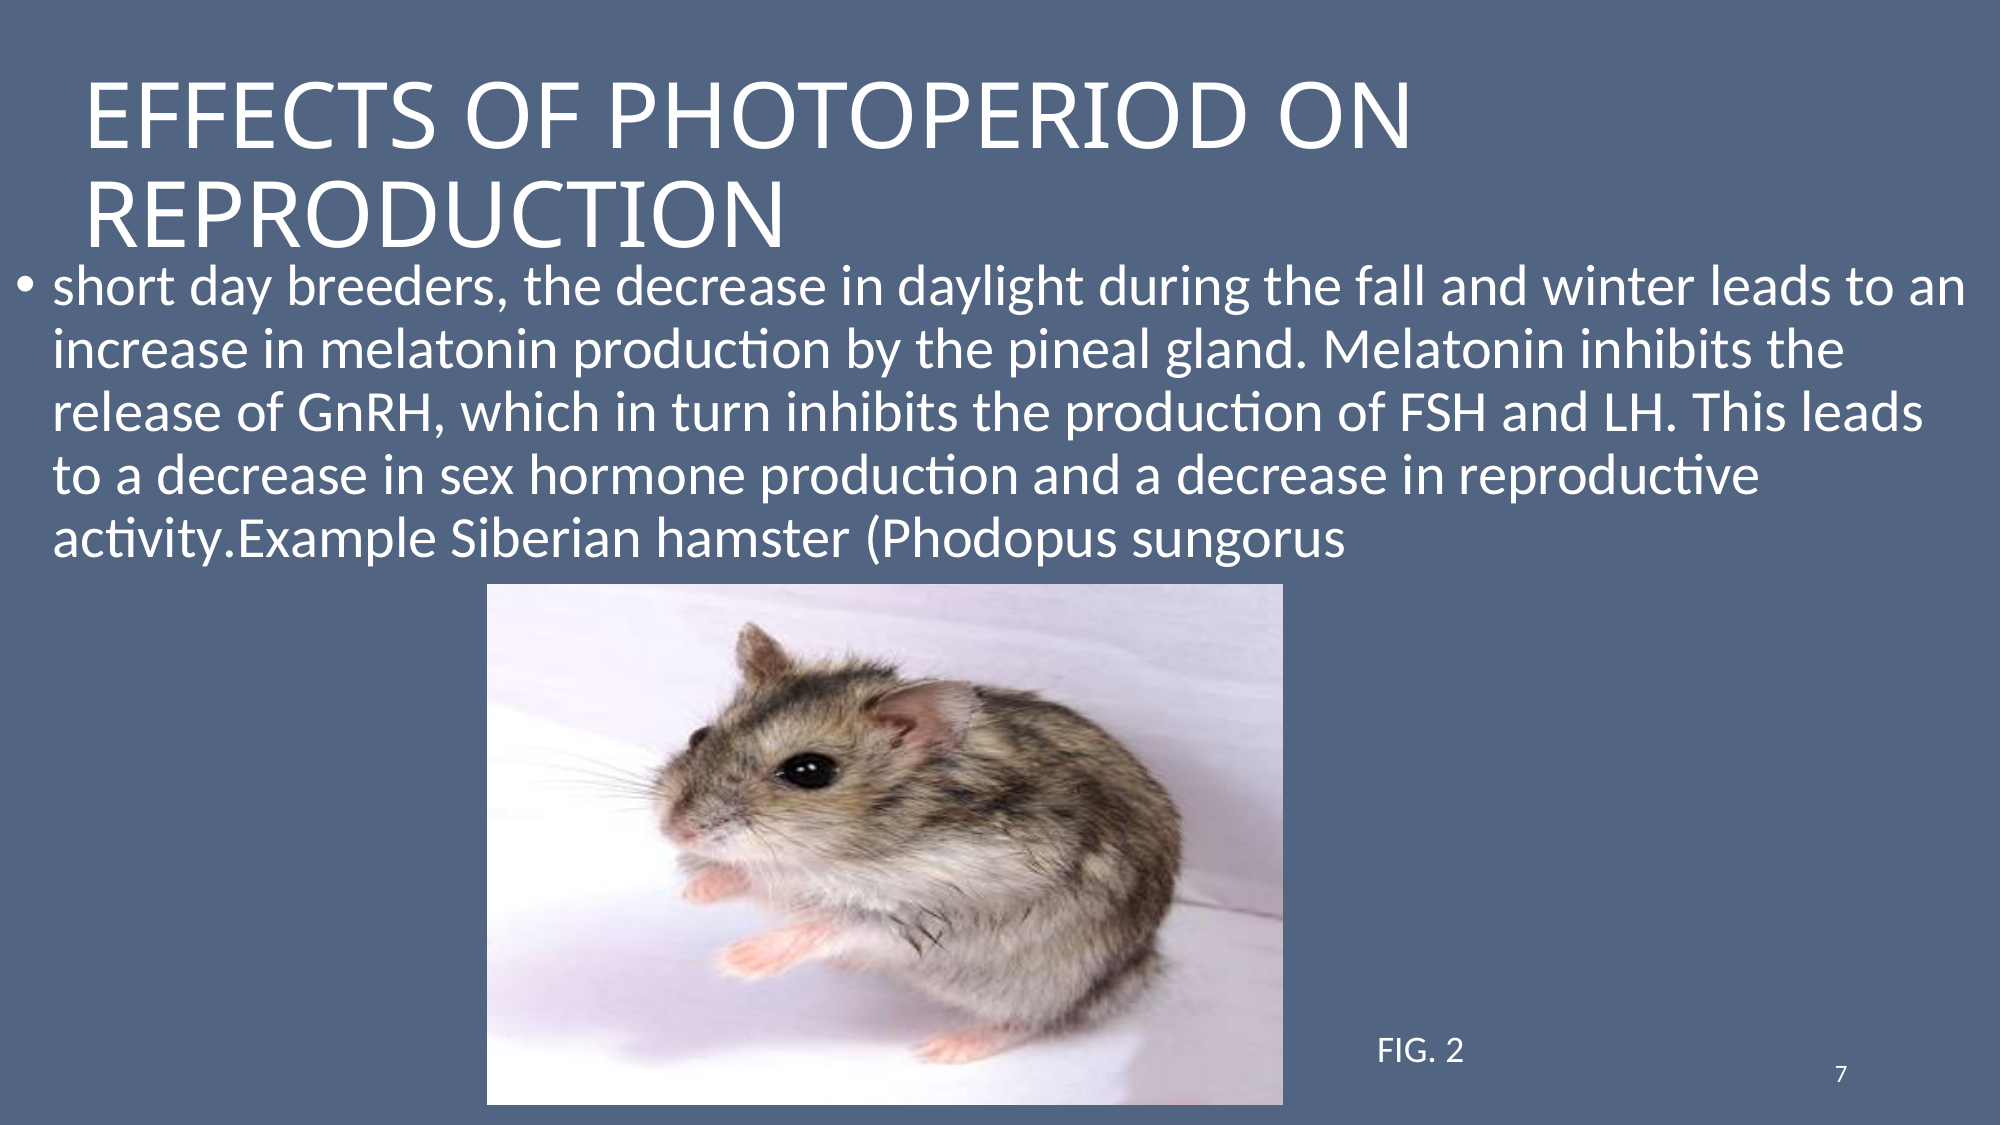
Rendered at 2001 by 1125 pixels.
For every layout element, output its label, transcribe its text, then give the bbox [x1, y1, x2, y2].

picture [487, 584, 1283, 1105]
slide_number 7 [1412, 1042, 1863, 1103]
list short day breeders, the decrease in daylight during the fall and winter leads to an increase in melatonin production by the pineal gland. Melatonin inhibits the release of GnRH, which in turn inhibits the production of FSH and LH. This leads to a decrease in sex hormone production and a decrease in reproductive activity.Example Siberian hamster (Phodopus sungorus [0, 247, 2000, 1125]
title EFFECTS OF PHOTOPERIOD ON REPRODUCTION [67, 59, 1863, 247]
text_box FIG. 2 [1362, 1017, 1481, 1078]
